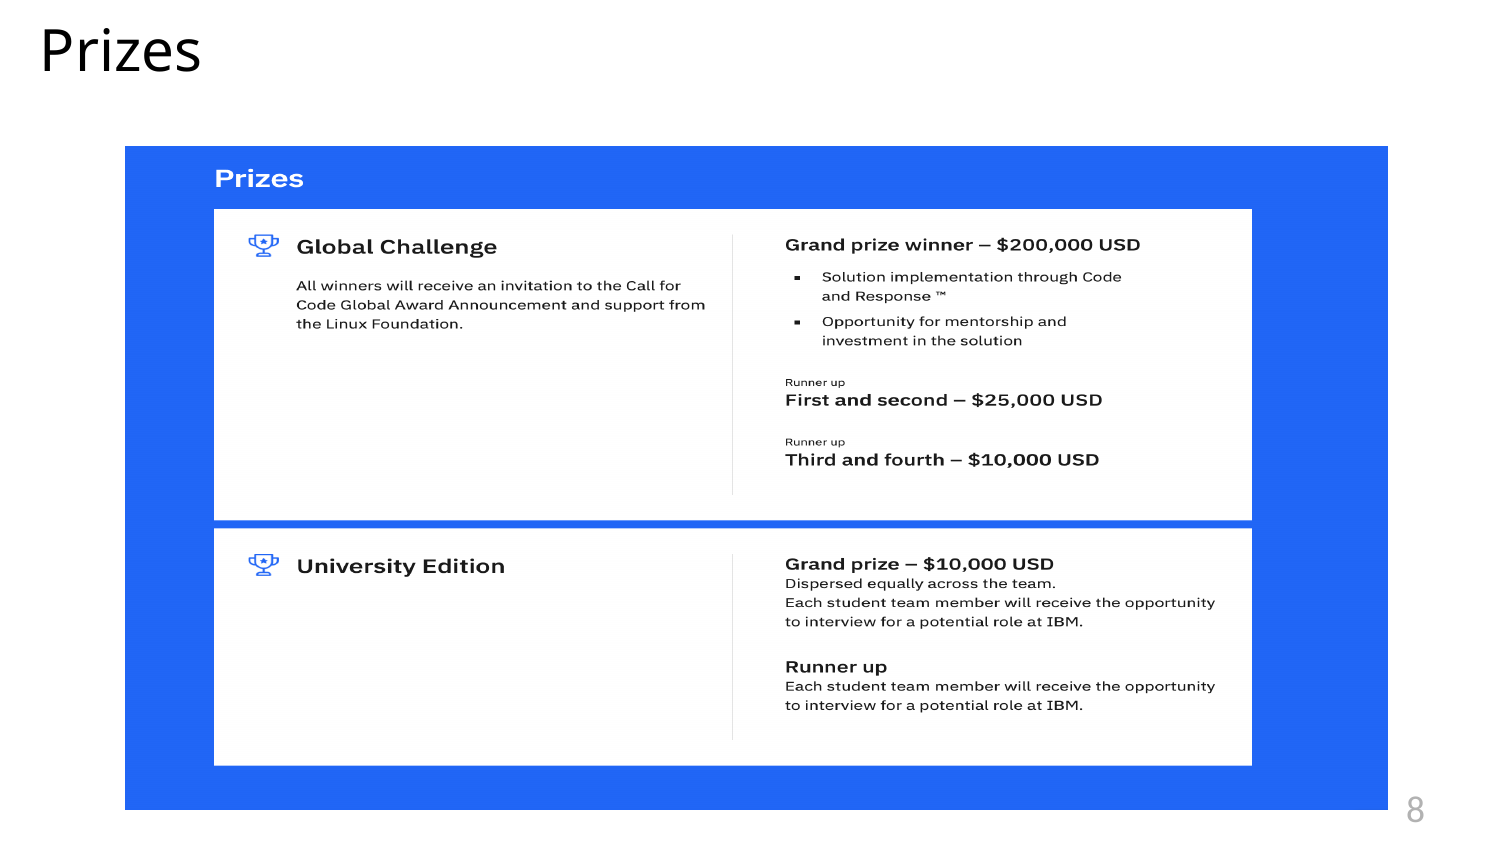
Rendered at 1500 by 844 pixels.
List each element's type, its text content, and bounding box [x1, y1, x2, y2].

text_box Prizes [24, 0, 1405, 91]
slide_number 8 [1080, 784, 1425, 827]
picture [124, 146, 1388, 810]
